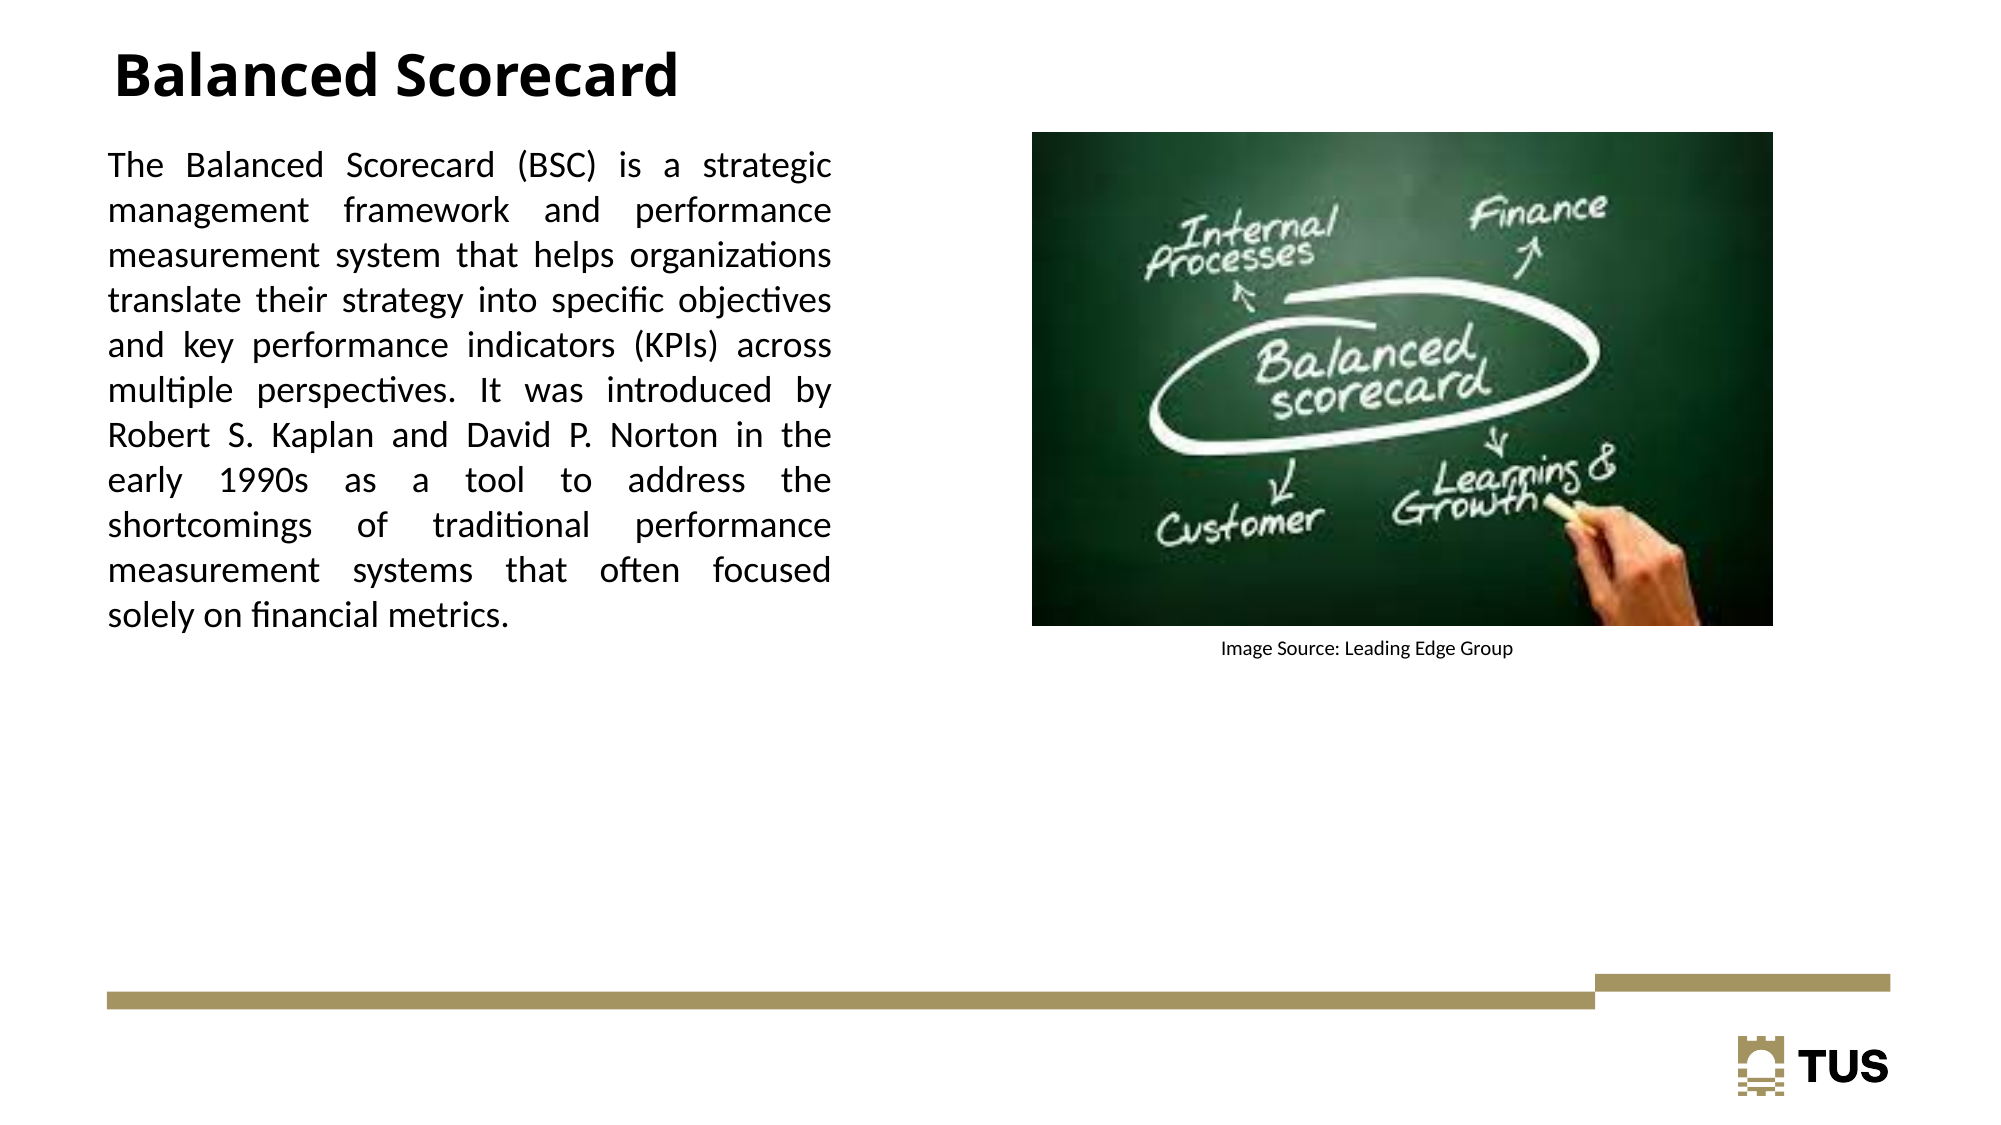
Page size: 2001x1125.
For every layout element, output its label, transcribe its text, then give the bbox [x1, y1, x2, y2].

text_box Image Source: Leading Edge Group [1206, 627, 1683, 668]
picture [1738, 1036, 1888, 1096]
picture [1032, 132, 1773, 626]
text_box The Balanced Scorecard (BSC) is a strategic management framework and performance measurement system that helps organizations translate their strategy into specific objectives and key performance indicators (KPIs) across multiple perspectives. It was introduced by Robert S. Kaplan and David P. Norton in the early 1990s as a tool to address the shortcomings of traditional performance measurement systems that often focused solely on financial metrics. [93, 132, 848, 643]
title Balanced Scorecard [113, 38, 1428, 163]
